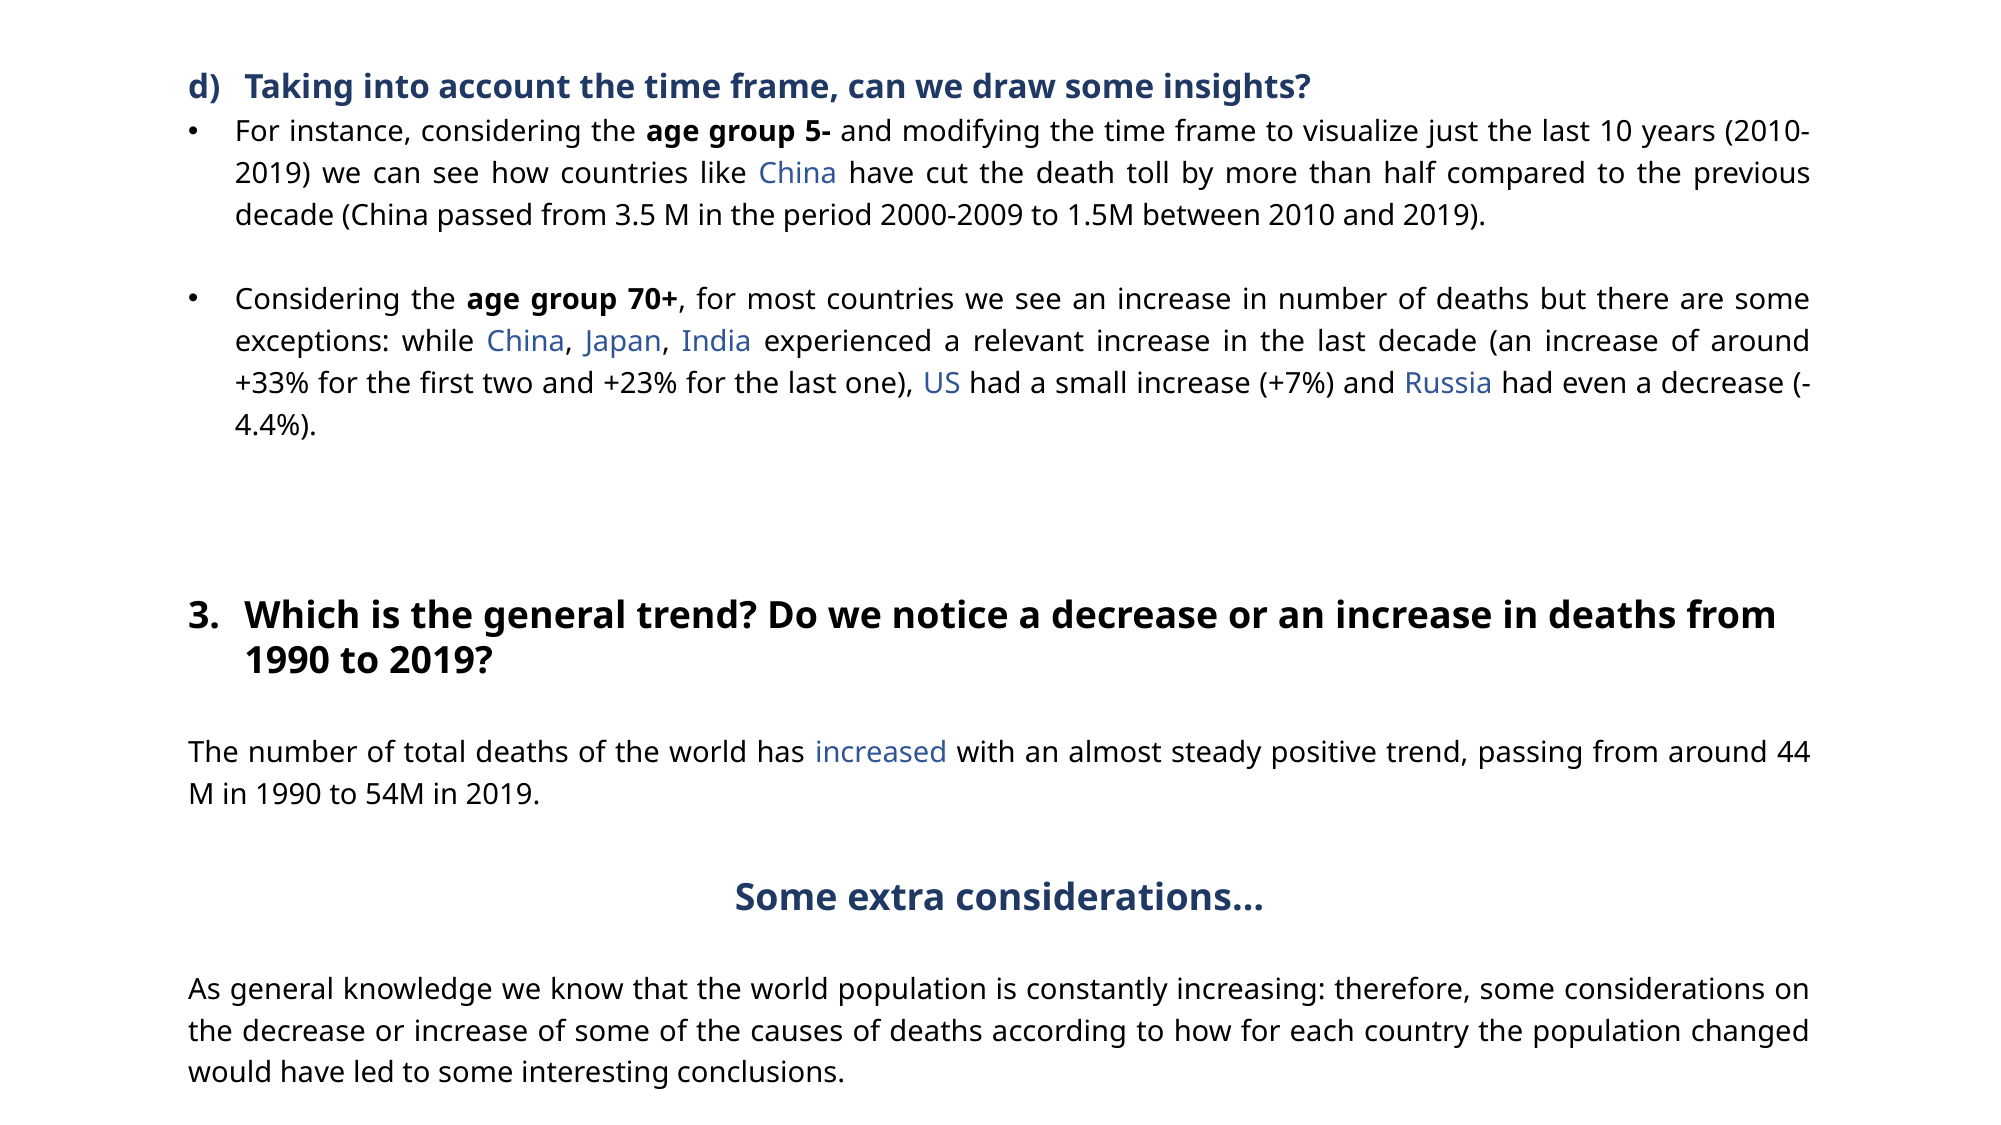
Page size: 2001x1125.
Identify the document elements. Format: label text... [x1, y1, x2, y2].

text_box Which is the general trend? Do we notice a decrease or an increase in deaths from 1990 to 2019? The number of total deaths of the world has increased with an almost steady positive trend, passing from around 44 M in 1990 to 54M in 2019. Some extra considerations… As general knowledge we know that the world population is constantly increasing: therefore, some considerations on the decrease or increase of some of the causes of deaths according to how for each country the population changed would have led to some interesting conclusions. [173, 538, 1827, 1097]
text_box Taking into account the time frame, can we draw some insights? For instance, considering the age group 5- and modifying the time frame to visualize just the last 10 years (2010-2019) we can see how countries like China have cut the death toll by more than half compared to the previous decade (China passed from 3.5 M in the period 2000-2009 to 1.5M between 2010 and 2019). Considering the age group 70+, for most countries we see an increase in number of deaths but there are some exceptions: while China, Japan, India experienced a relevant increase in the last decade (an increase of around +33% for the first two and +23% for the last one), US had a small increase (+7%) and Russia had even a decrease (-4.4%). [173, 58, 1827, 494]
